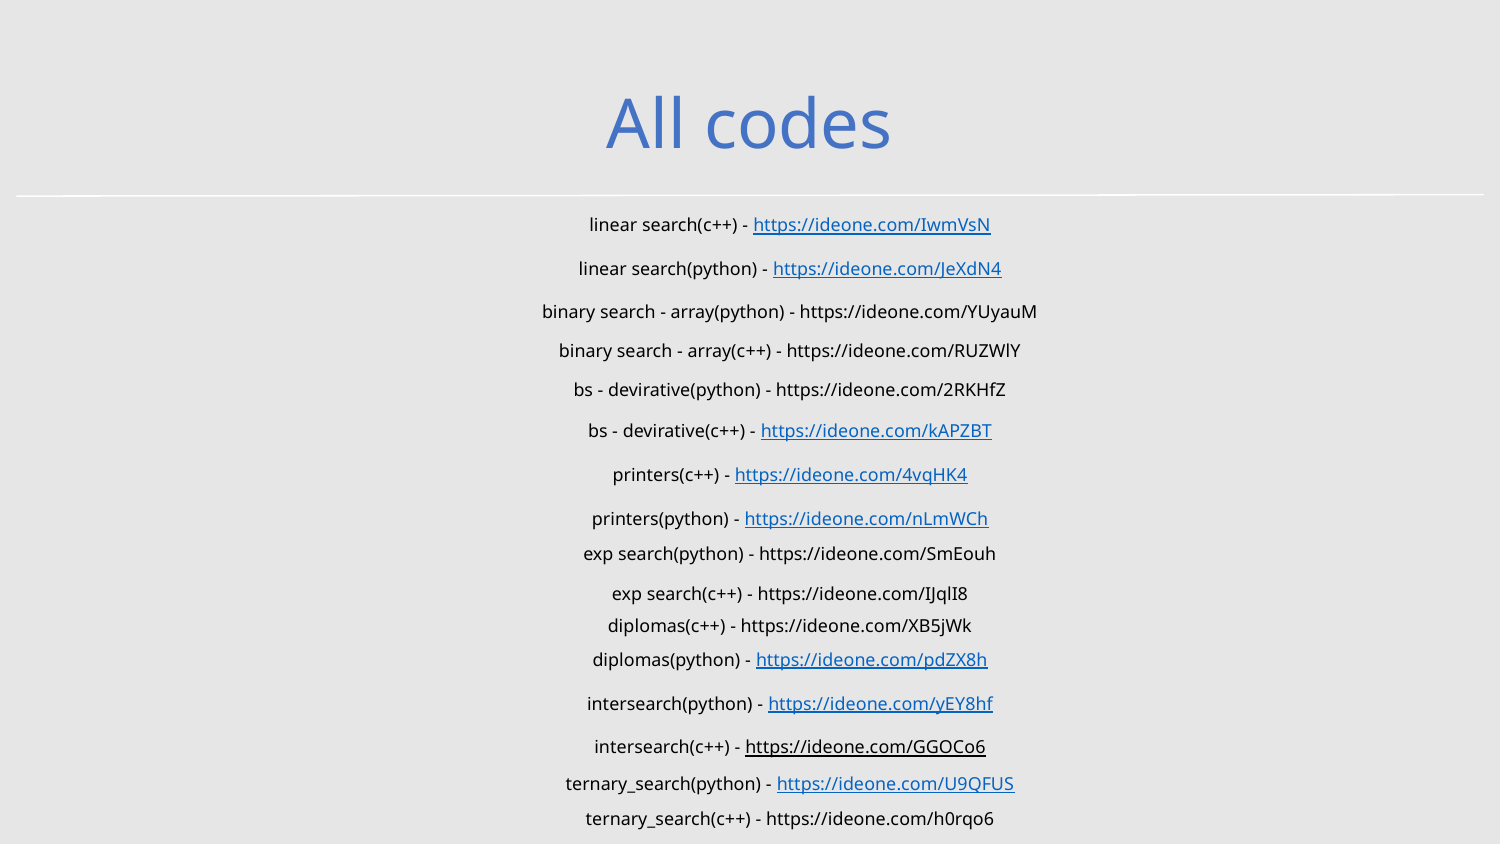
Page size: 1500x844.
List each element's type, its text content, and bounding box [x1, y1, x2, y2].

list linear search(c++) - https://ideone.com/IwmVsN linear search(python) - https://ideone.com/JeXdN4 binary search - array(python) - https://ideone.com/YUyauM binary search - array(c++) - https://ideone.com/RUZWlY bs - devirative(python) - https://ideone.com/2RKHfZ bs - devirative(c++) - https://ideone.com/kAPZBT printers(c++) - https://ideone.com/4vqHK4 printers(python) - https://ideone.com/nLmWCh exp search(python) - https://ideone.com/SmEouh exp search(c++) - https://ideone.com/IJqlI8 diplomas(c++) - https://ideone.com/XB5jWk diplomas(python) - https://ideone.com/pdZX8h intersearch(python) - https://ideone.com/yEY8hf intersearch(c++) - https://ideone.com/GGOCo6 ternary_search(python) - https://ideone.com/U9QFUS ternary_search(c++) - https://ideone.com/h0rqo6 [103, 204, 1397, 844]
title All codes [103, 44, 1397, 193]
